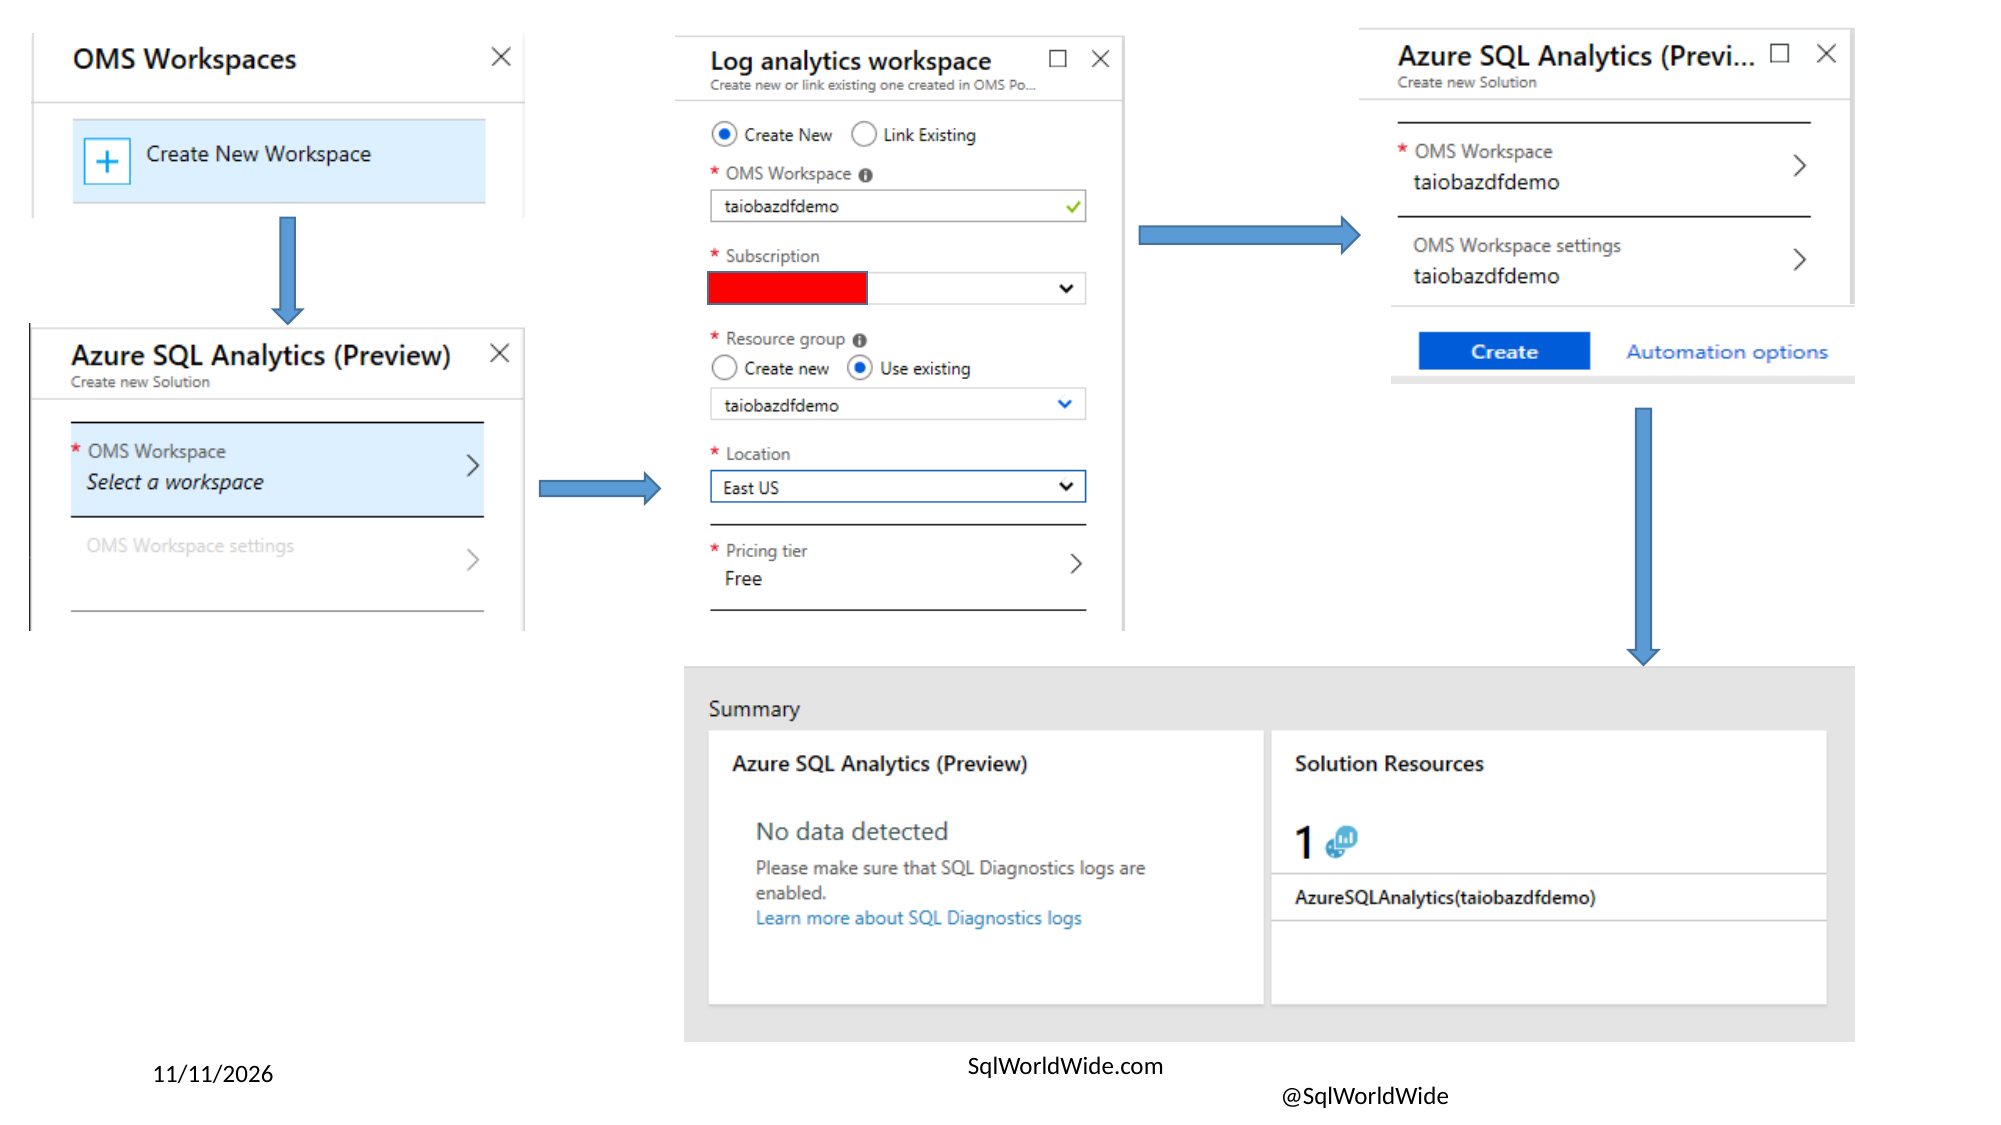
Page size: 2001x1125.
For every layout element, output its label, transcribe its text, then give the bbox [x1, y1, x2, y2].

footer SqlWorldWide.com @SqlWorldWide [867, 1042, 1863, 1103]
picture [675, 33, 1125, 631]
picture [29, 323, 525, 631]
text_box [1626, 407, 1661, 665]
text_box [538, 471, 662, 506]
text_box [1138, 215, 1359, 256]
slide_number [137, 1042, 588, 1103]
text_box [270, 218, 305, 323]
picture [30, 33, 525, 218]
picture [1359, 22, 1855, 384]
picture [684, 665, 1855, 1043]
